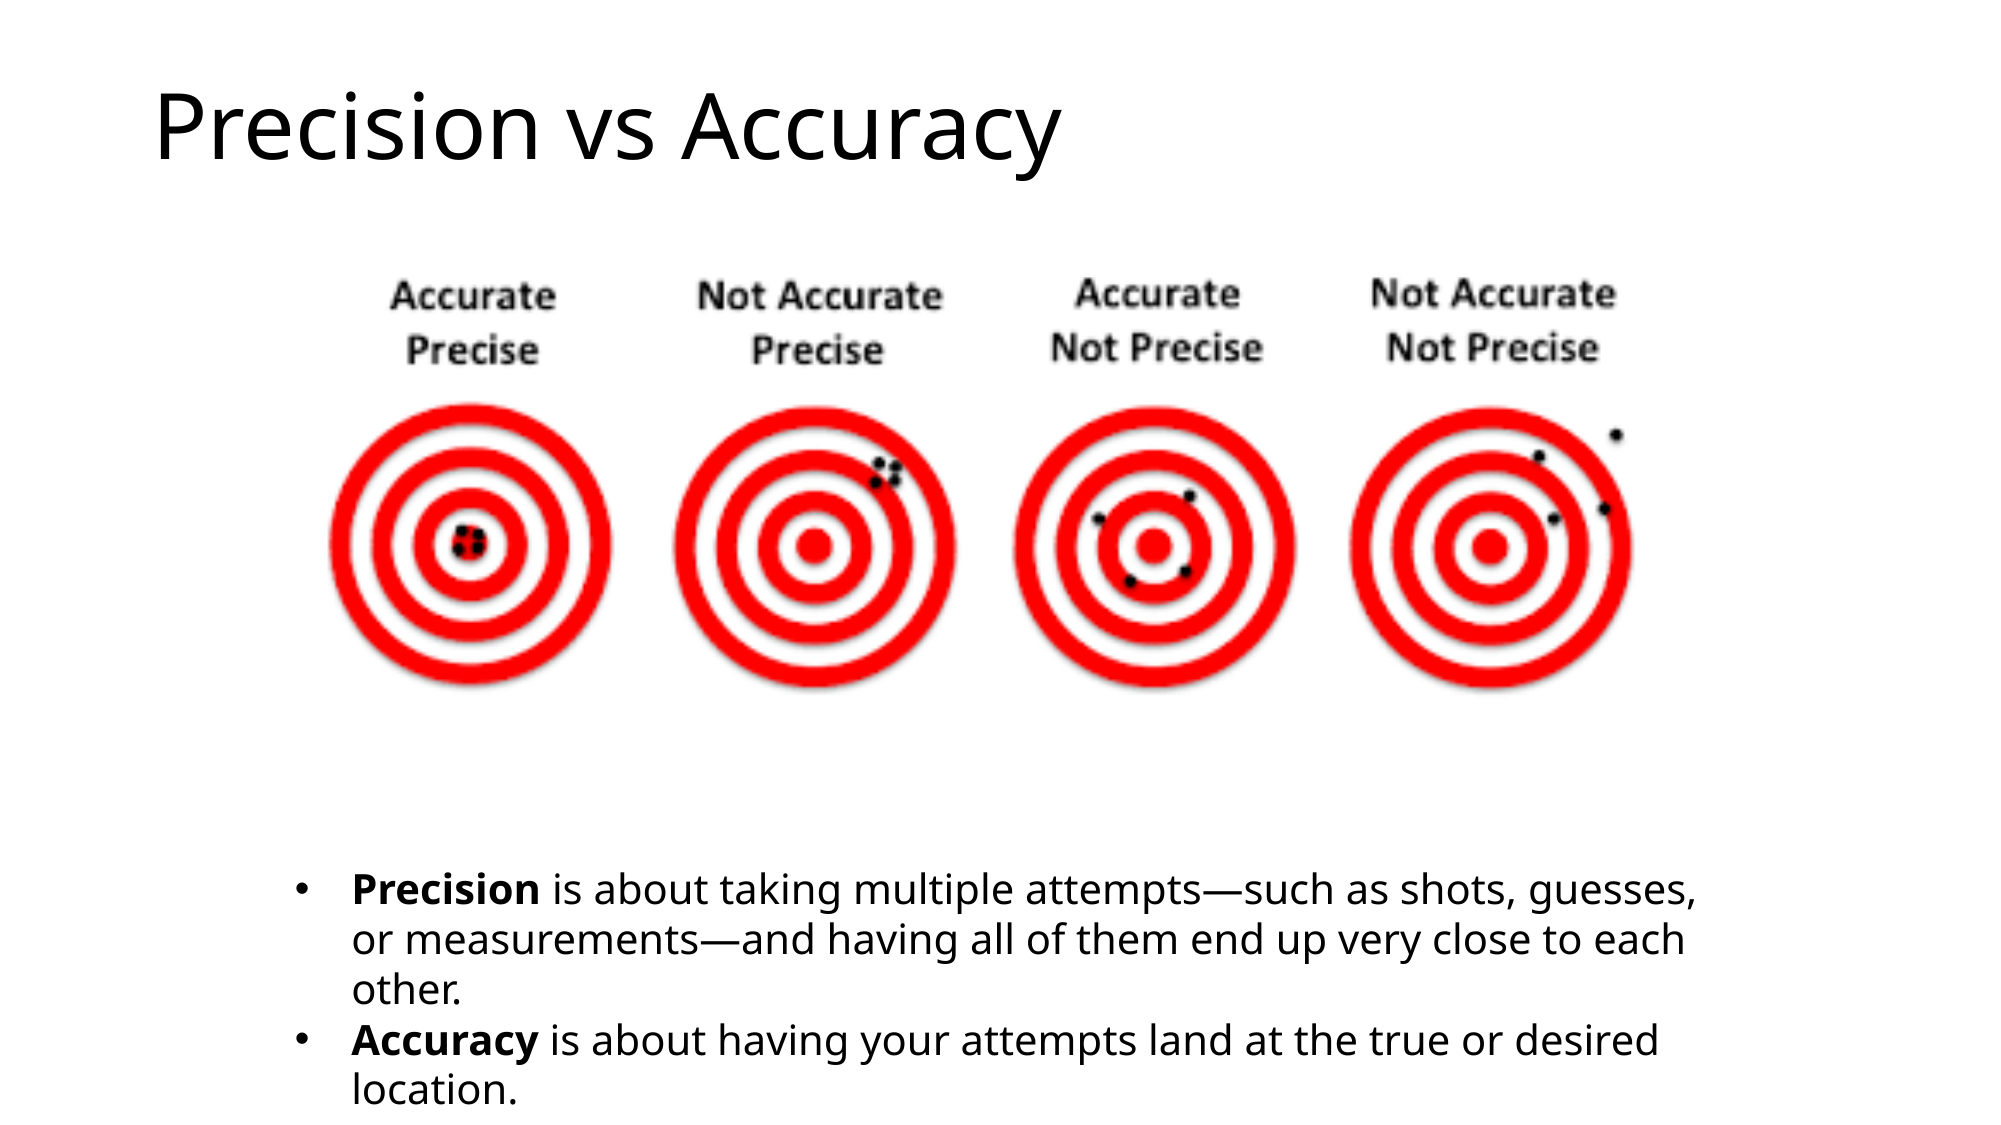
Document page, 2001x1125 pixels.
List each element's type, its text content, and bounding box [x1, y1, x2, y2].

title Precision vs Accuracy [137, 20, 1863, 239]
text_box Precision is about taking multiple attempts—such as shots, guesses, or measurements—and having all of them end up very close to each other. Accuracy is about having your attempts land at the true or desired location. [280, 855, 1720, 1125]
picture [323, 252, 1642, 702]
